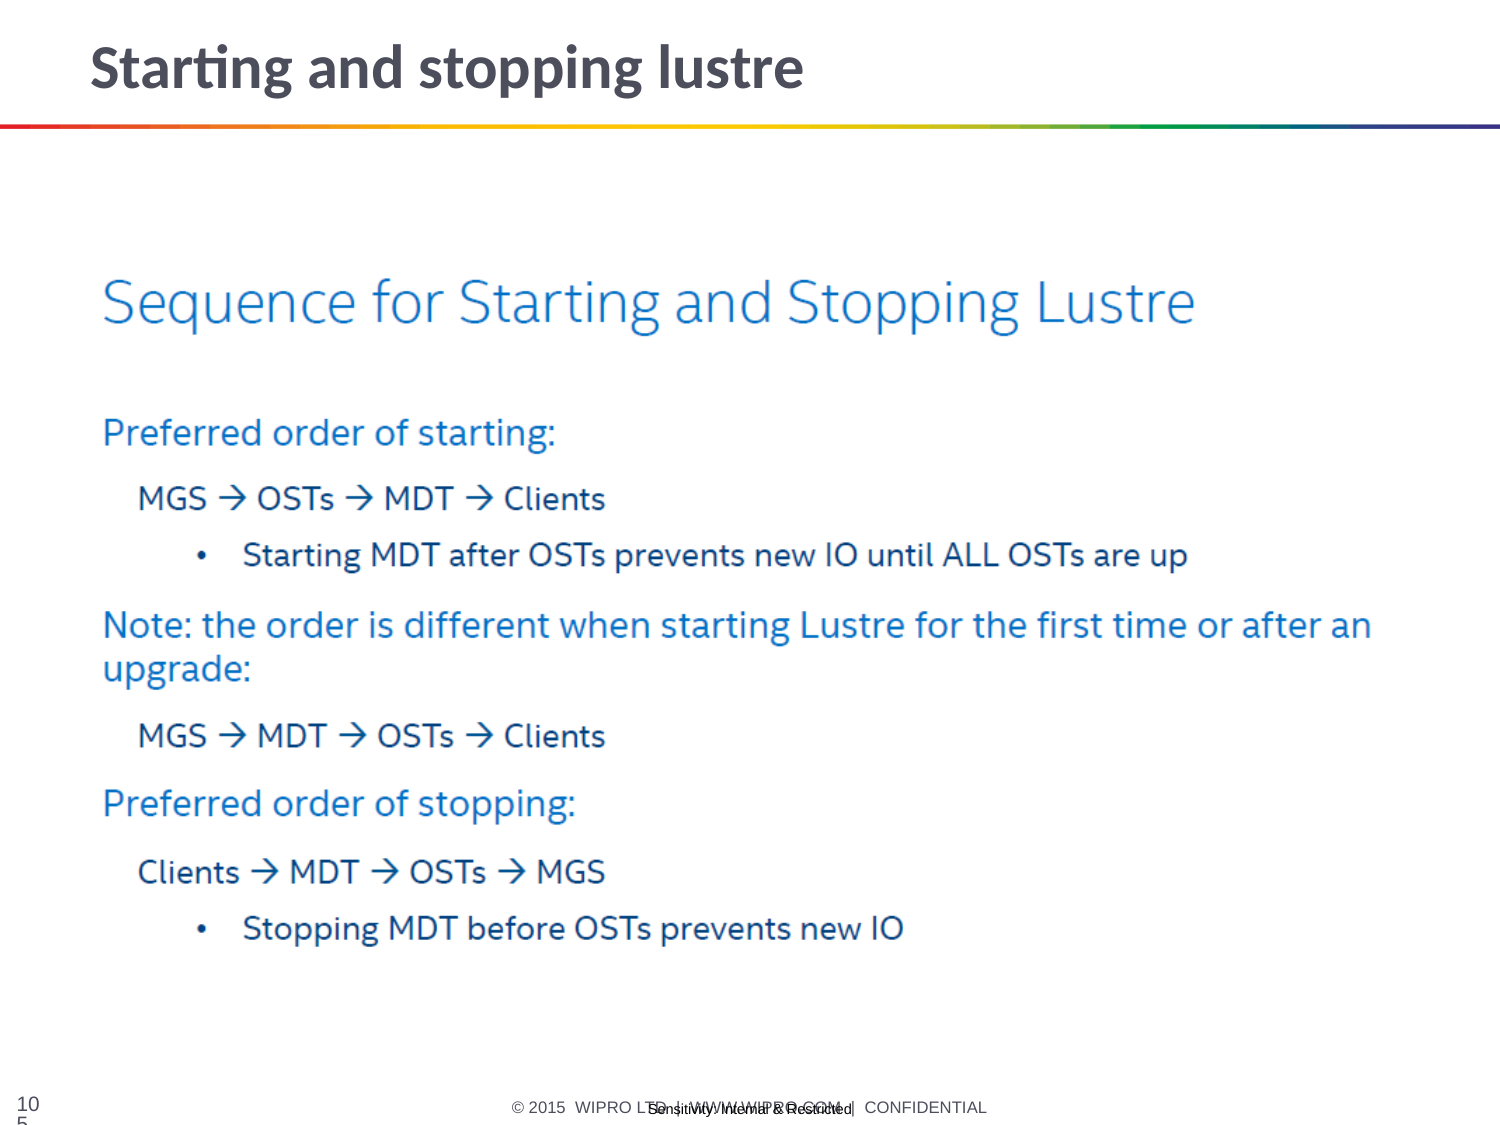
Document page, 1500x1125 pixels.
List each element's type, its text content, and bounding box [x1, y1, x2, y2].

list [74, 258, 1426, 962]
title Starting and stopping lustre [74, 17, 1426, 109]
